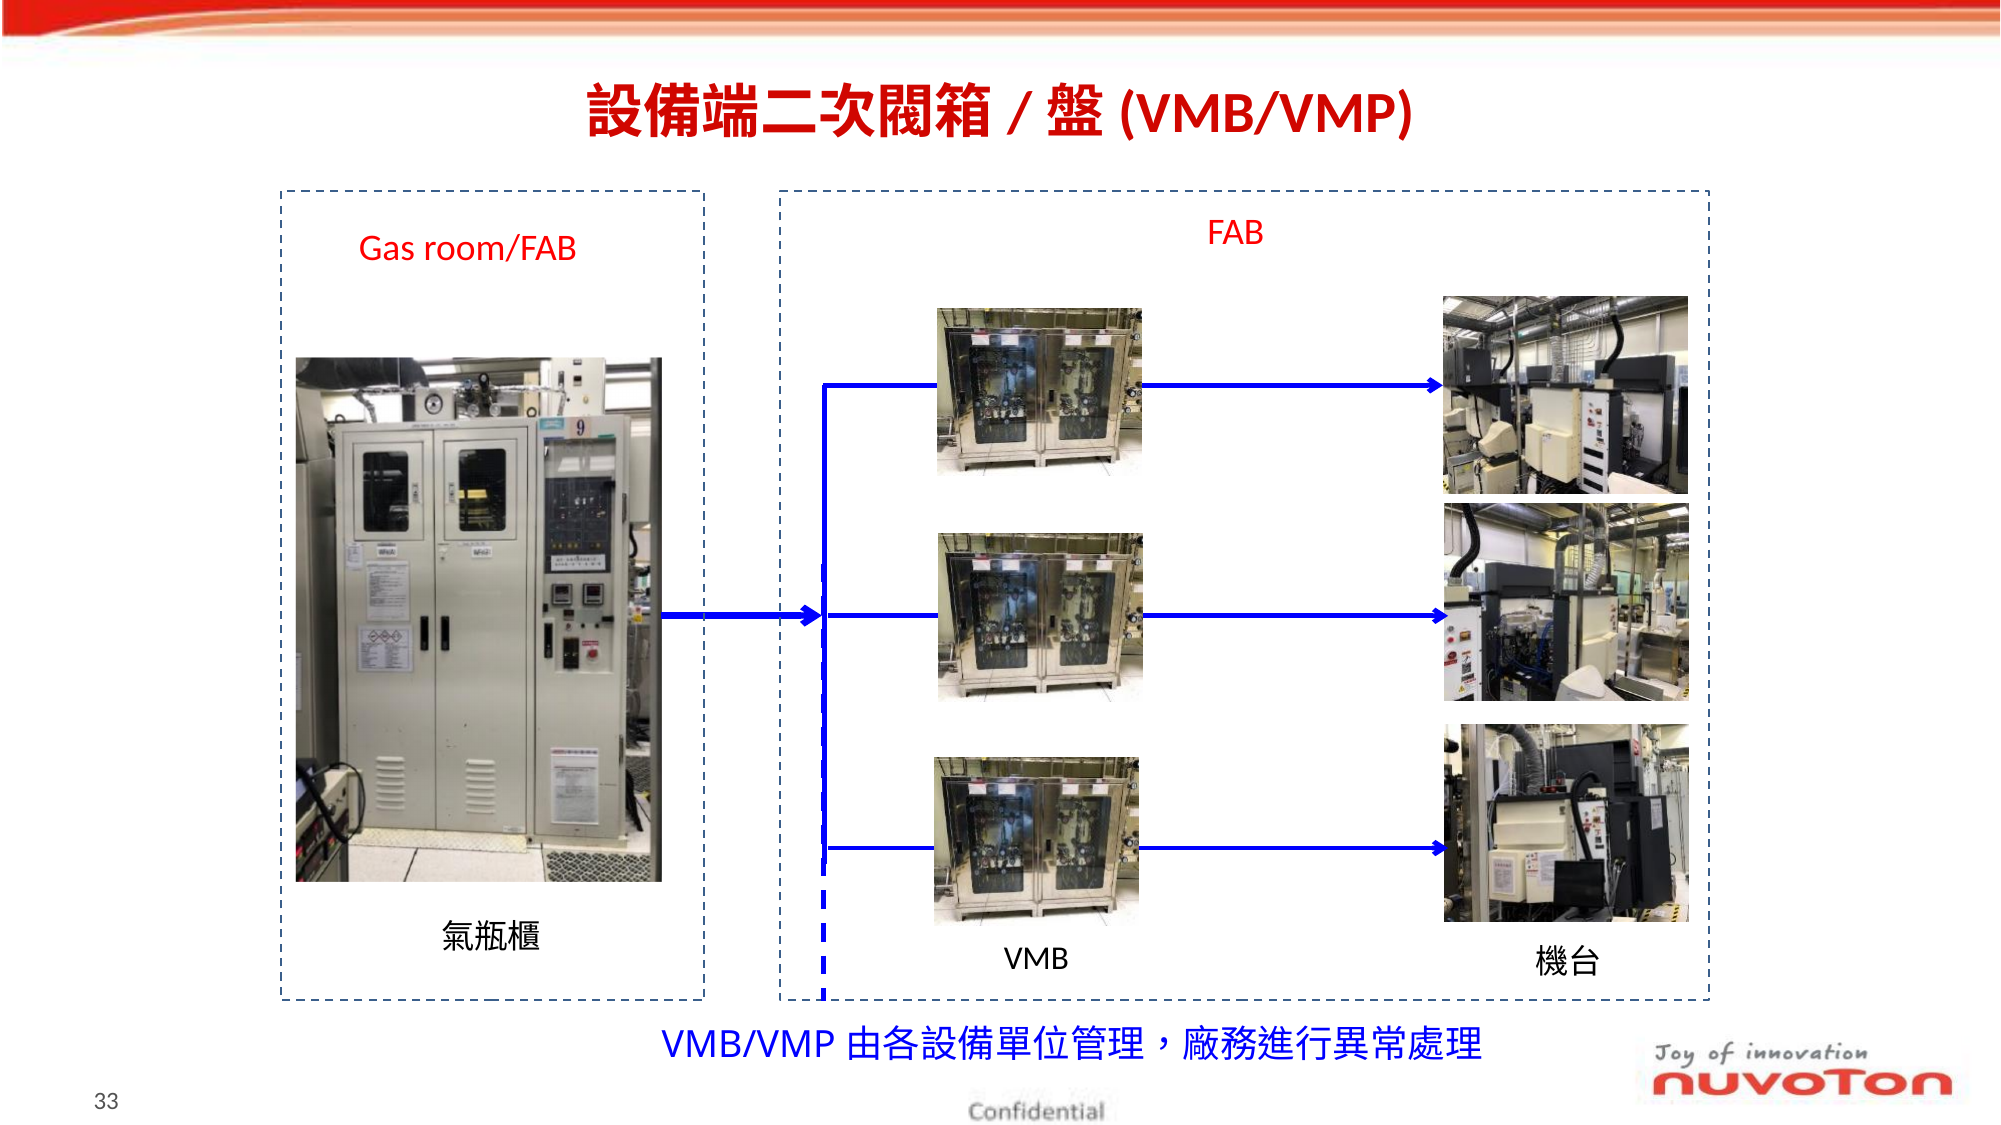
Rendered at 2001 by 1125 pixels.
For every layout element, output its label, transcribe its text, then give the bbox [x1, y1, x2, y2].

text_box VMB/VMP由各設備單位管理，廠務進行異常處理 [646, 1012, 1498, 1073]
text_box [279, 810, 707, 1002]
text_box [279, 189, 707, 434]
text_box [778, 189, 1711, 1002]
title 設備端二次閥箱/盤(VMB/VMP) [99, 66, 1900, 149]
slide_number 32 [0, 1069, 213, 1125]
picture [2, 0, 2001, 1125]
